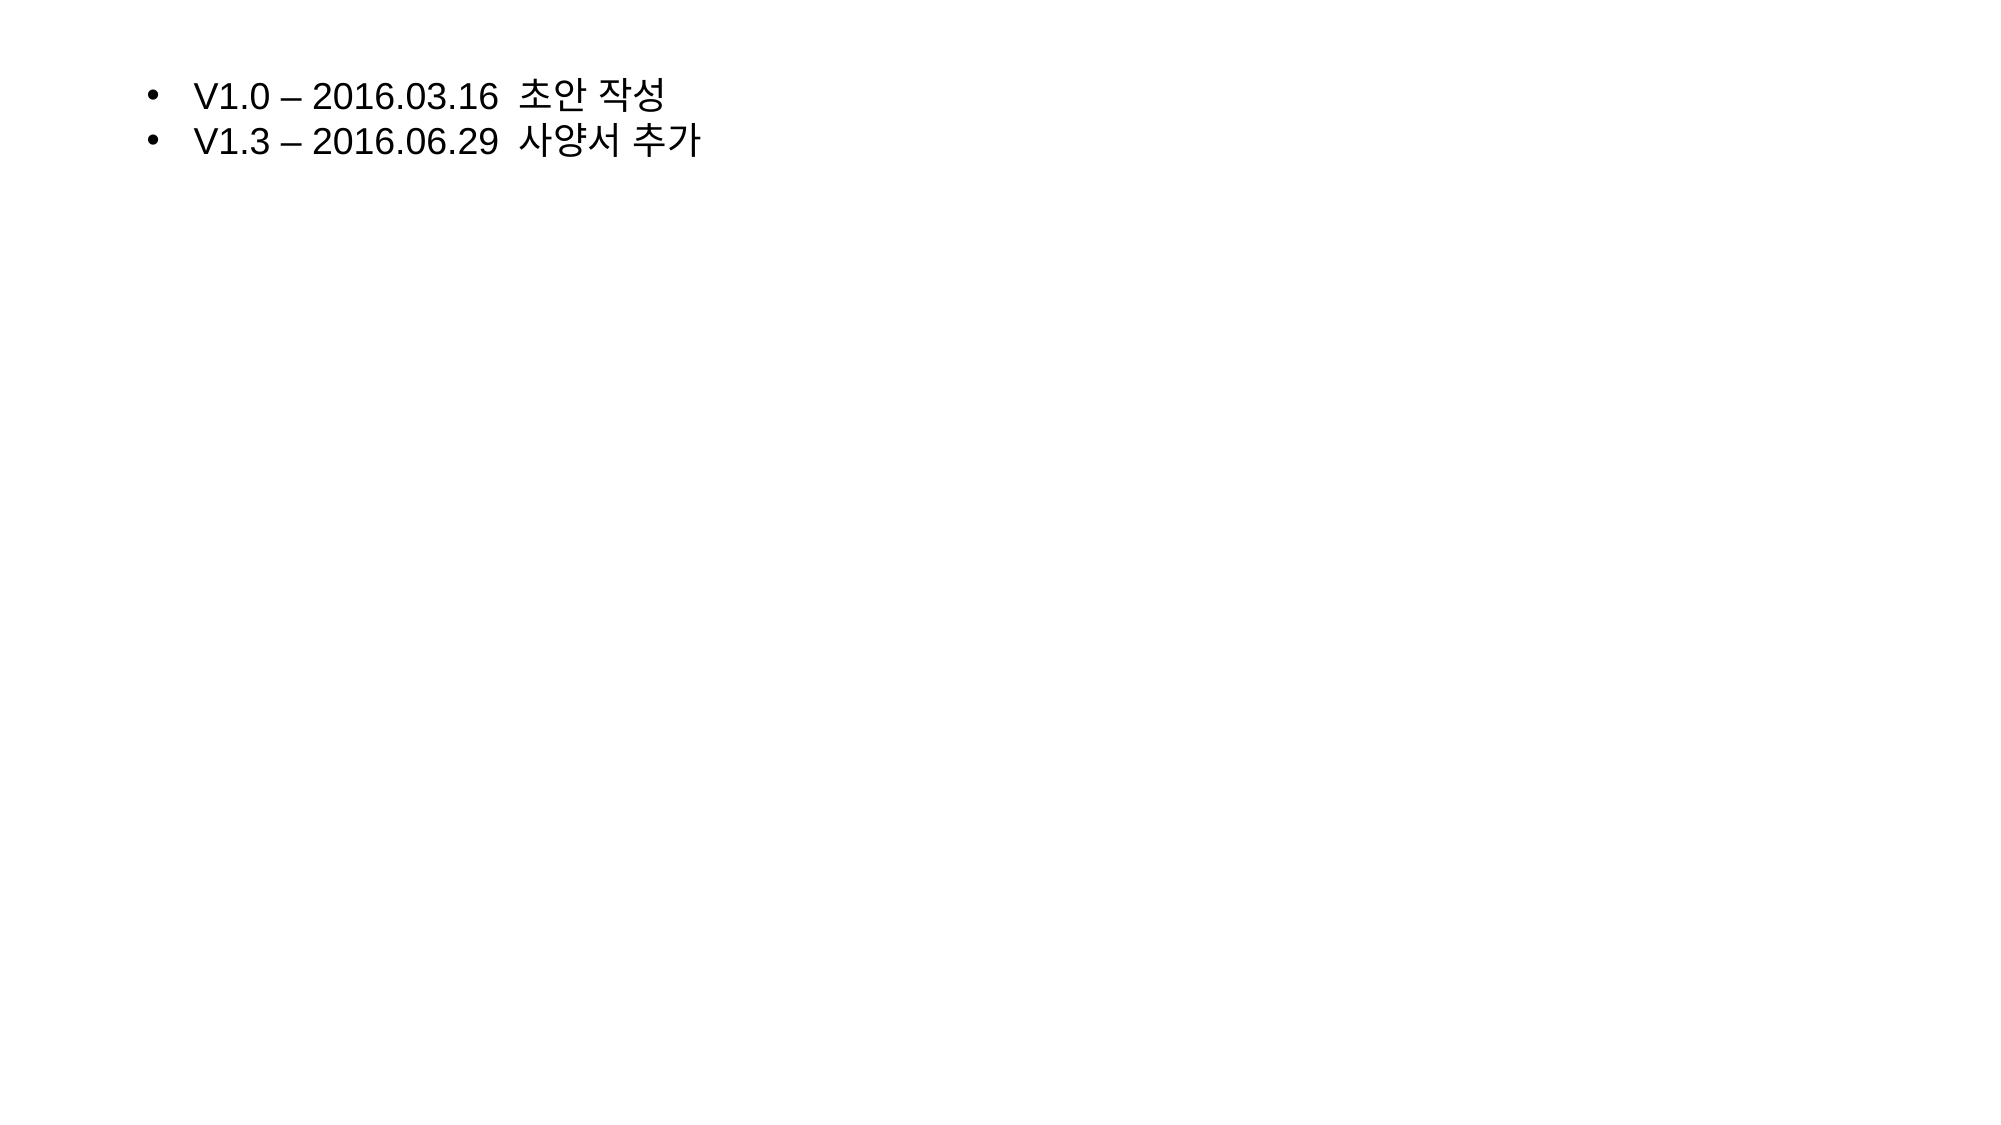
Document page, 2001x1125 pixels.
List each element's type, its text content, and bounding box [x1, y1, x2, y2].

text_box V1.0 – 2016.03.16 초안 작성 V1.3 – 2016.06.29 사양서 추가 [131, 64, 2000, 216]
